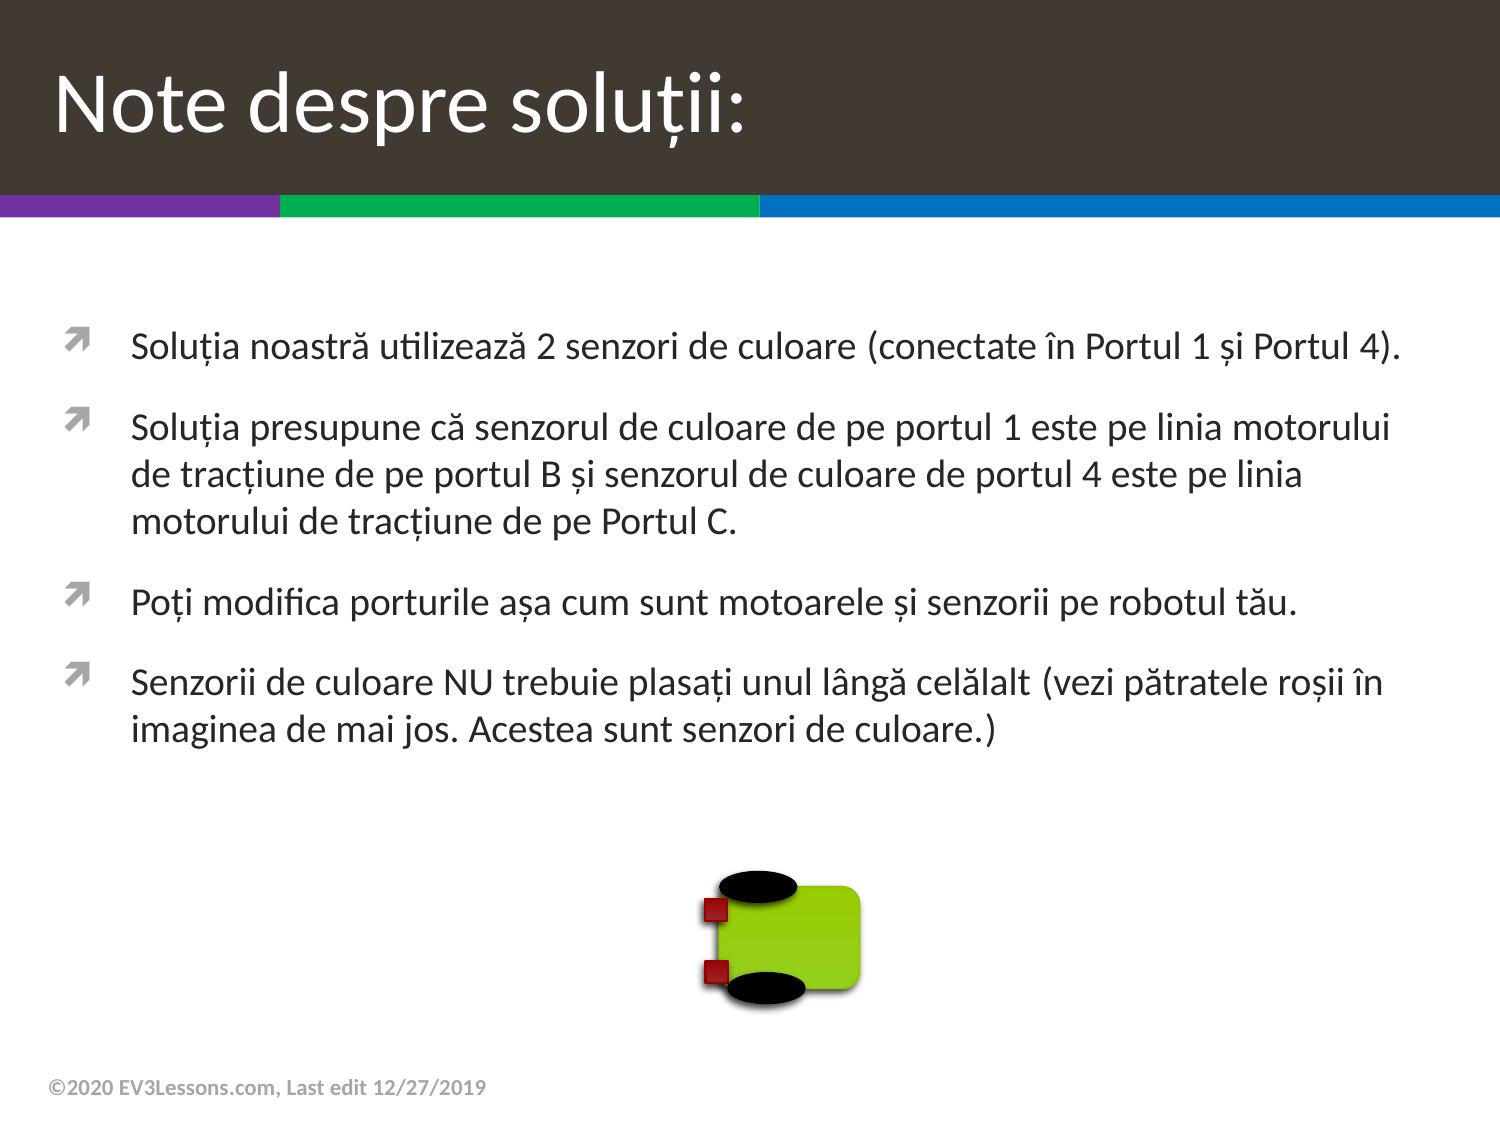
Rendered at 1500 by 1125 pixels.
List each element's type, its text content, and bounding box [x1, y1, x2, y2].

text_box [727, 972, 806, 1005]
text_box [704, 898, 728, 922]
text_box Soluția noastră utilizează 2 senzori de culoare (conectate în Portul 1 și Portul 4). Soluția presupune că senzorul de culoare de pe portul 1 este pe linia motorului de tracțiune de pe portul B și senzorul de culoare de portul 4 este pe linia motorului de tracțiune de pe Portul C. Poți modifica porturile așa cum sunt motoarele și senzorii pe robotul tău. Senzorii de culoare NU trebuie plasați unul lângă celălalt (vezi pătratele roșii în imaginea de mai jos. Acestea sunt senzori de culoare.) [46, 312, 1431, 807]
title Note despre soluții: [0, 0, 1500, 195]
text_box [718, 885, 861, 990]
text_box [719, 870, 798, 903]
footer ©2020 EV3Lessons.com, Last edit 12/27/2019 [32, 1055, 1038, 1116]
text_box [704, 960, 729, 984]
